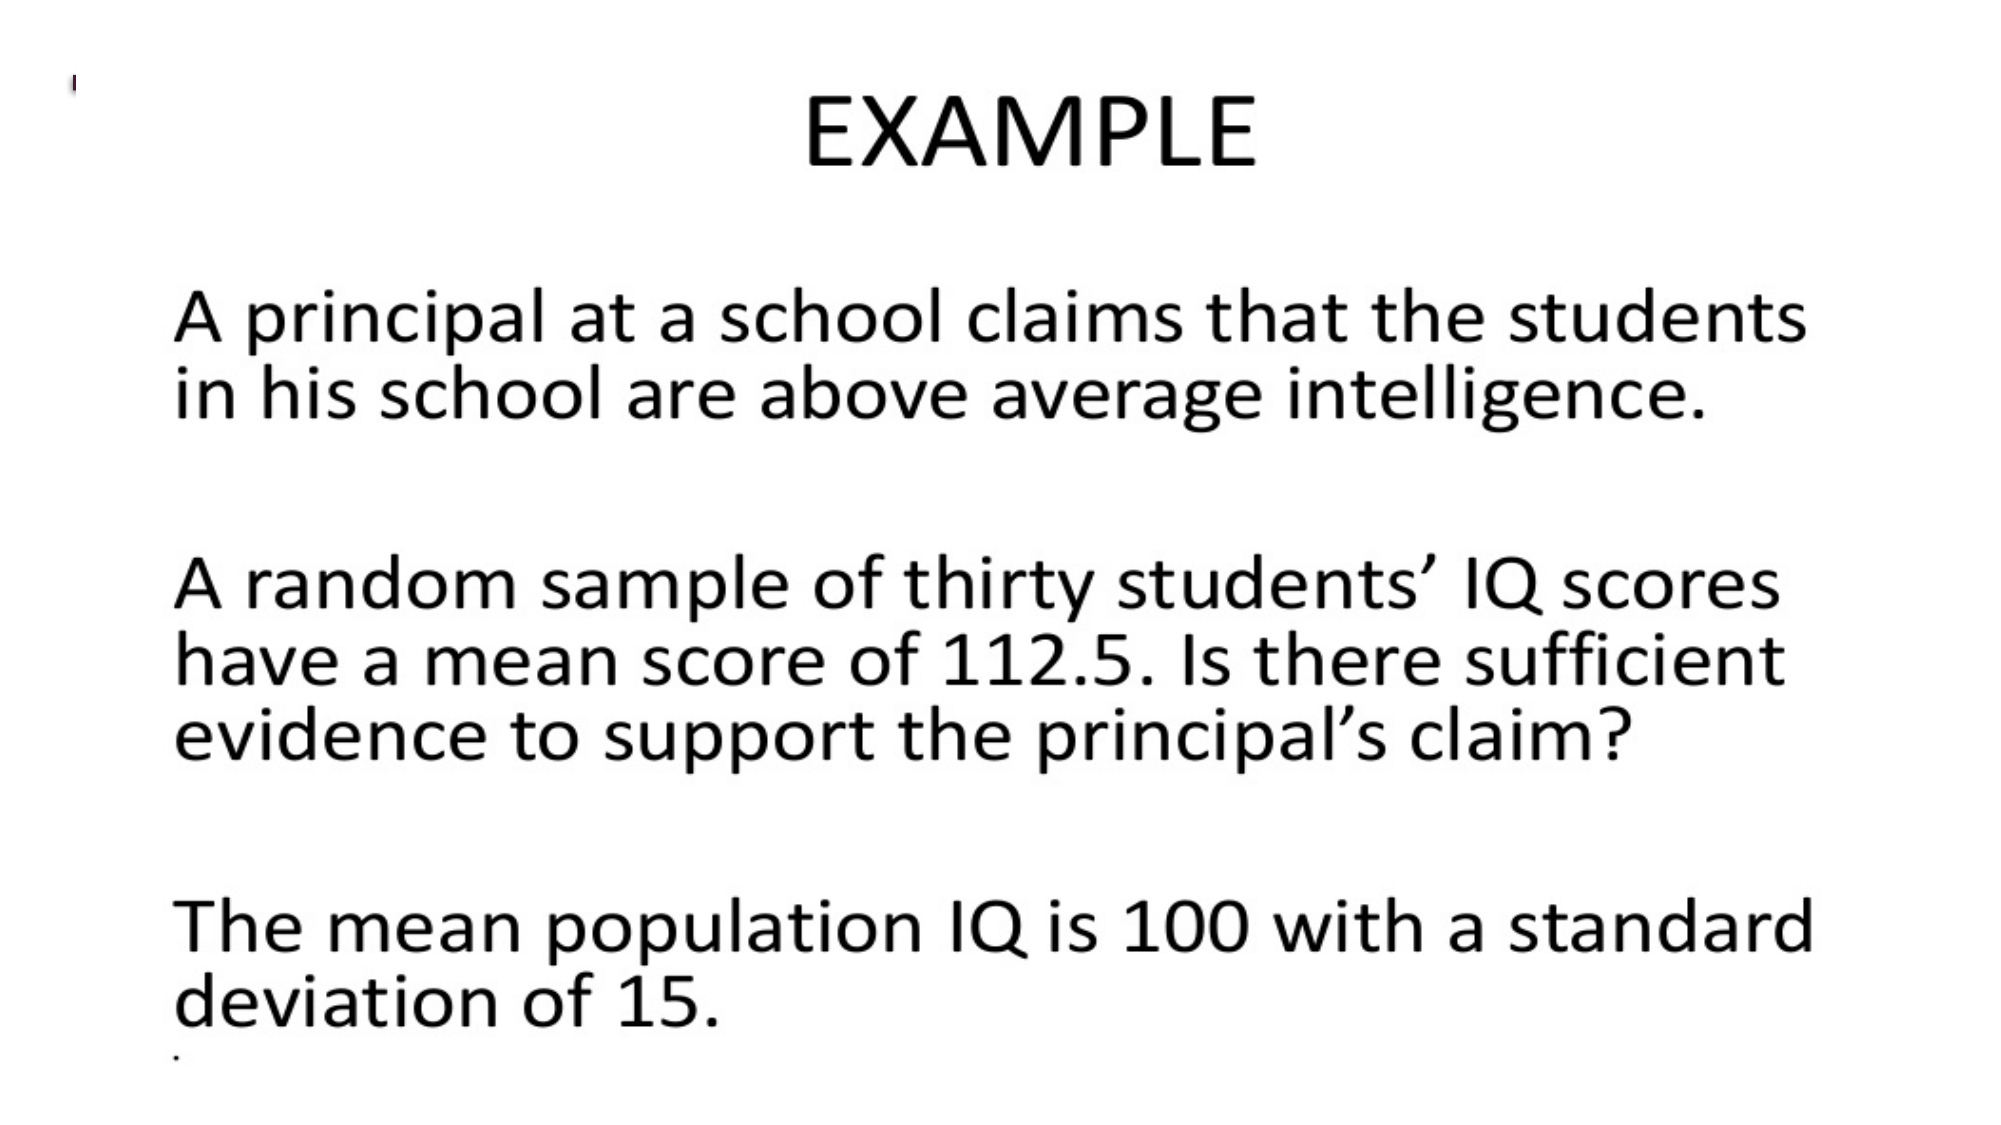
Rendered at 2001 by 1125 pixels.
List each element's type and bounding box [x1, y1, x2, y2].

picture [75, 29, 1936, 1107]
